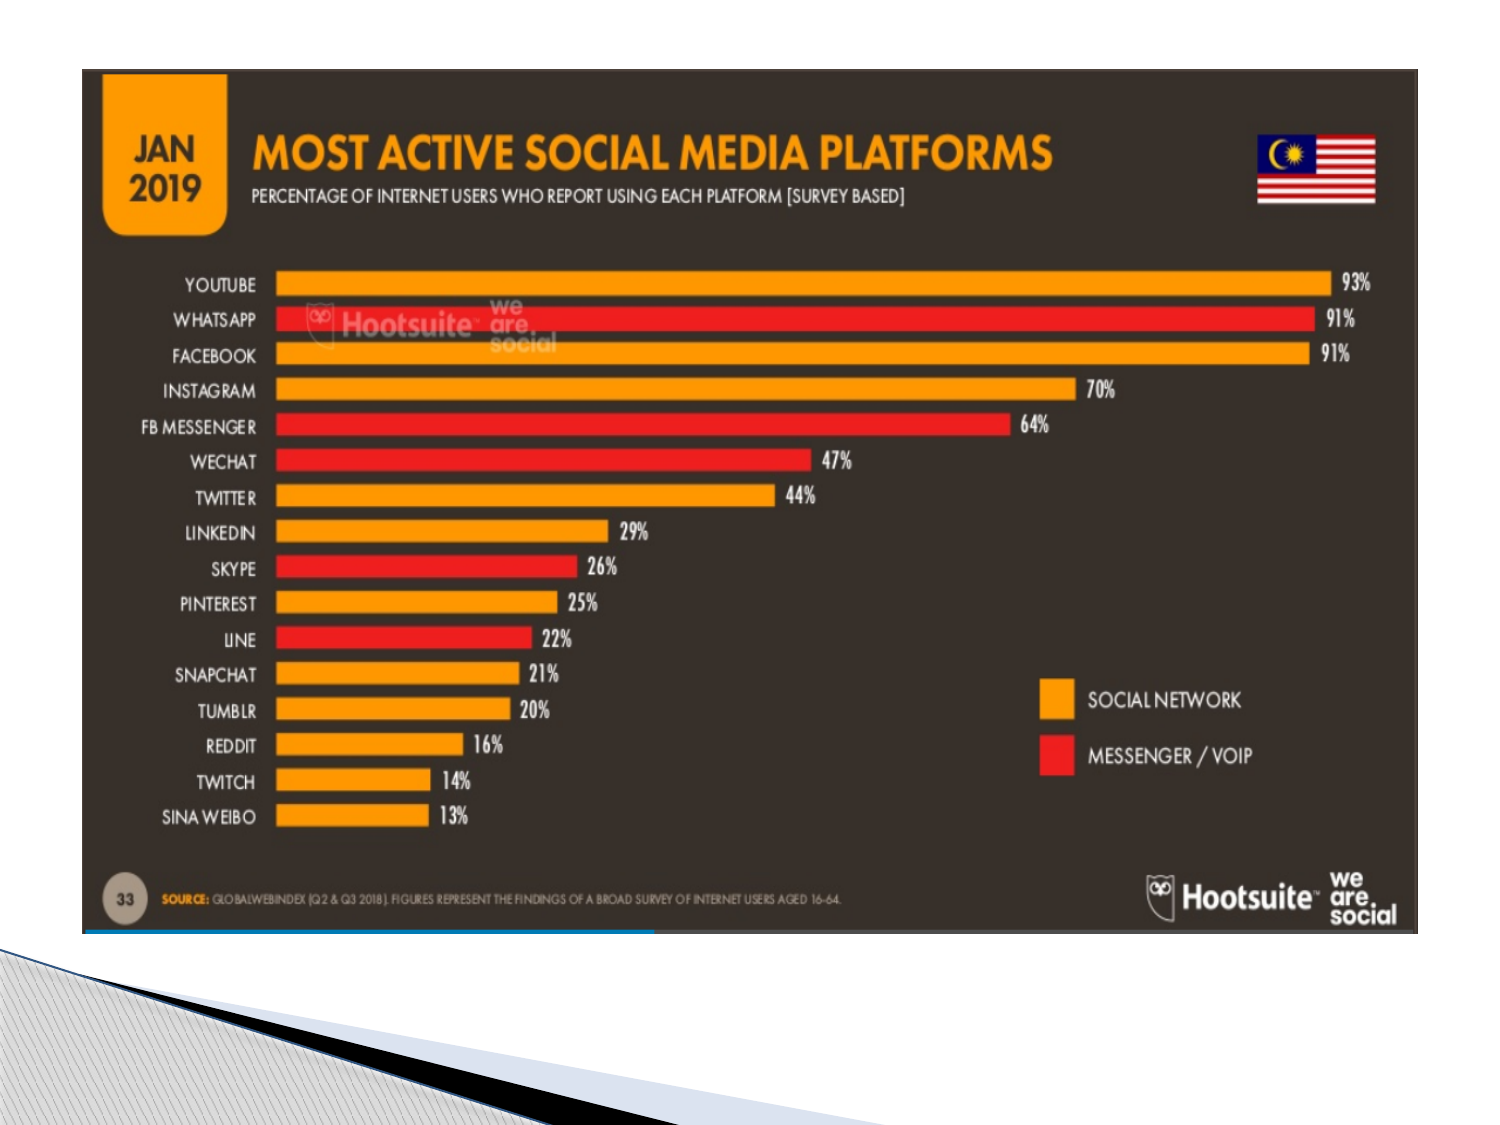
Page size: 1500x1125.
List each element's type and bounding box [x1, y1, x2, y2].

picture [82, 69, 1418, 934]
